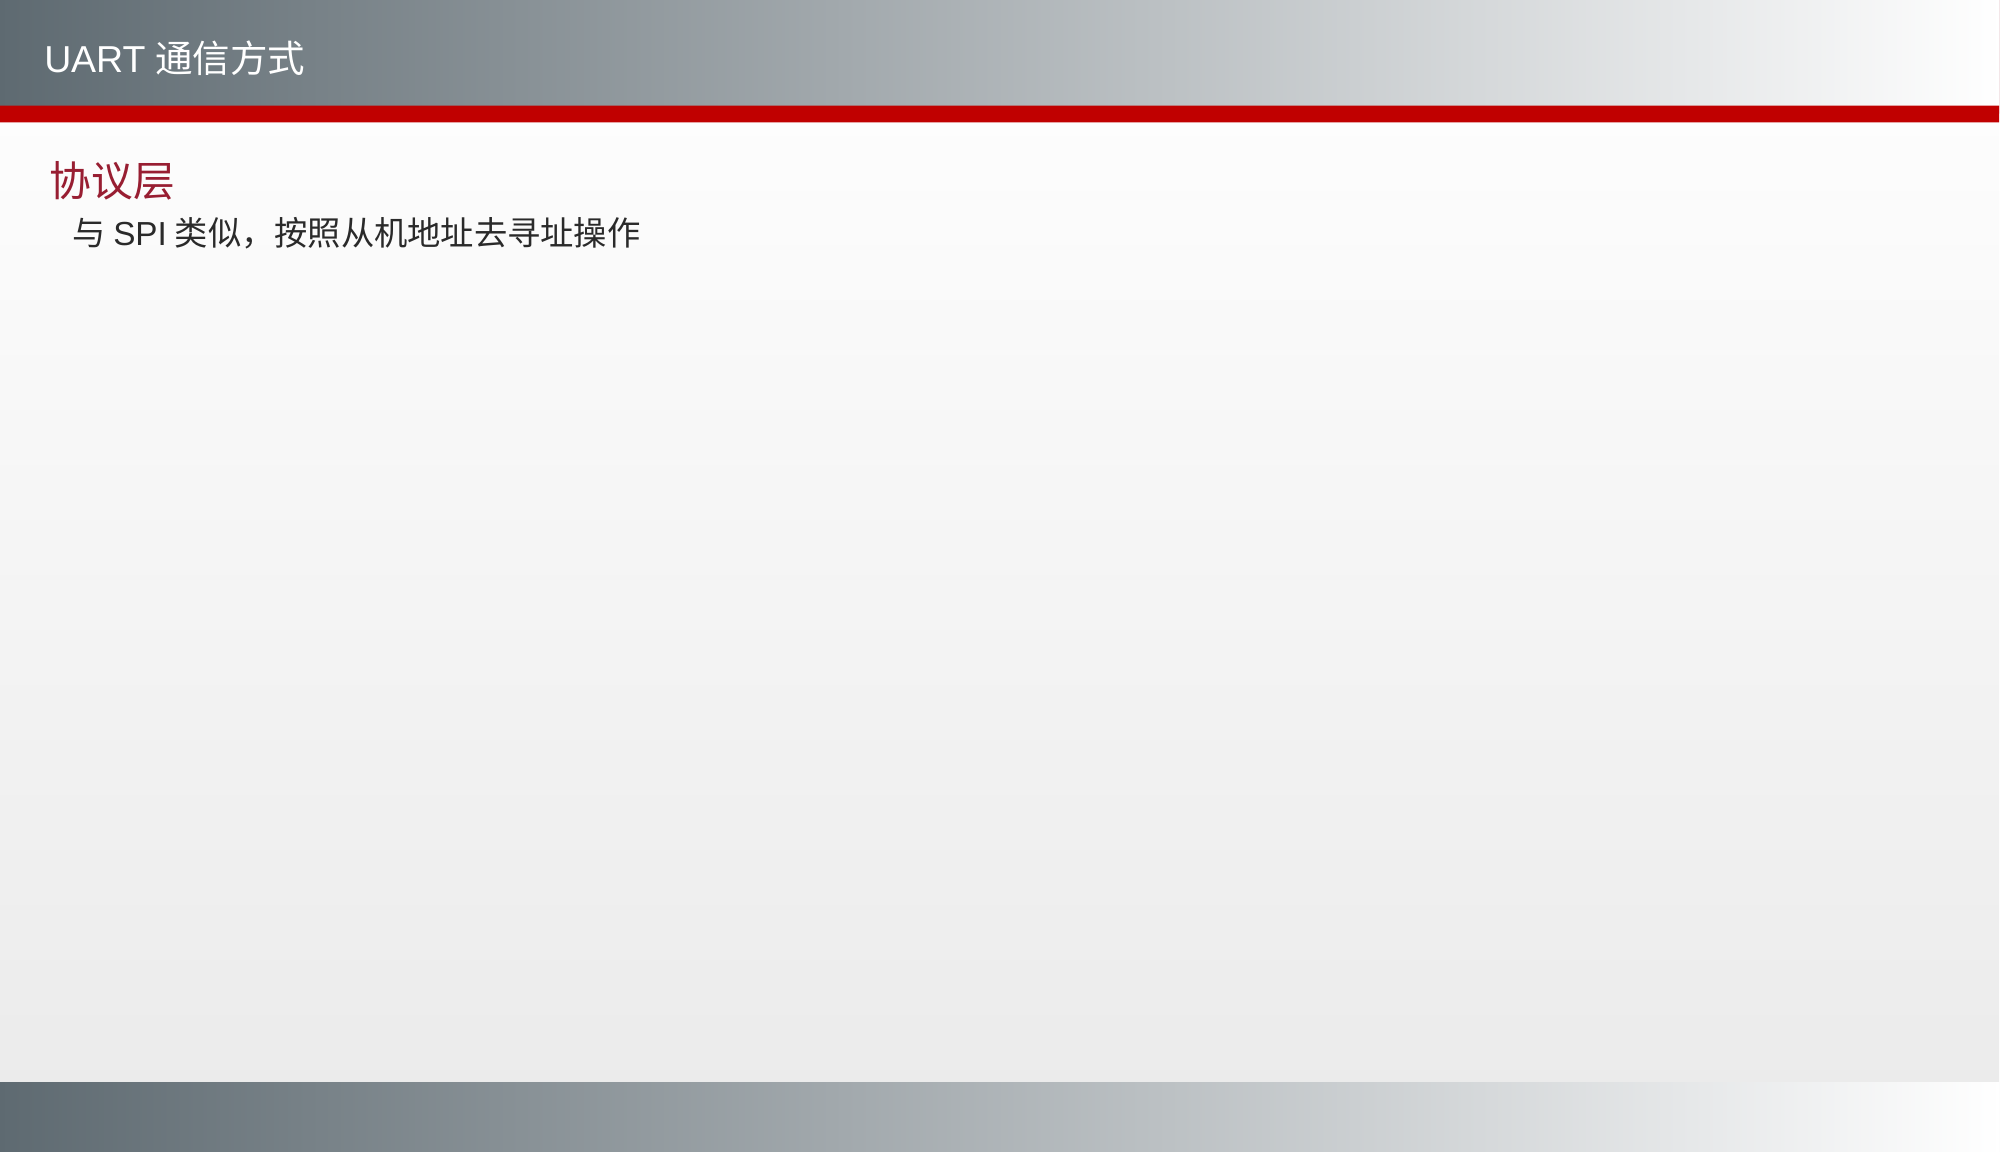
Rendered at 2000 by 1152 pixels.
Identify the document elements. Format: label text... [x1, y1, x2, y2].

text_box 与SPI类似，按照从机地址去寻址操作 [57, 203, 1793, 1038]
text_box 协议层 [29, 144, 1923, 204]
text_box UART通信方式 [29, 27, 1895, 88]
